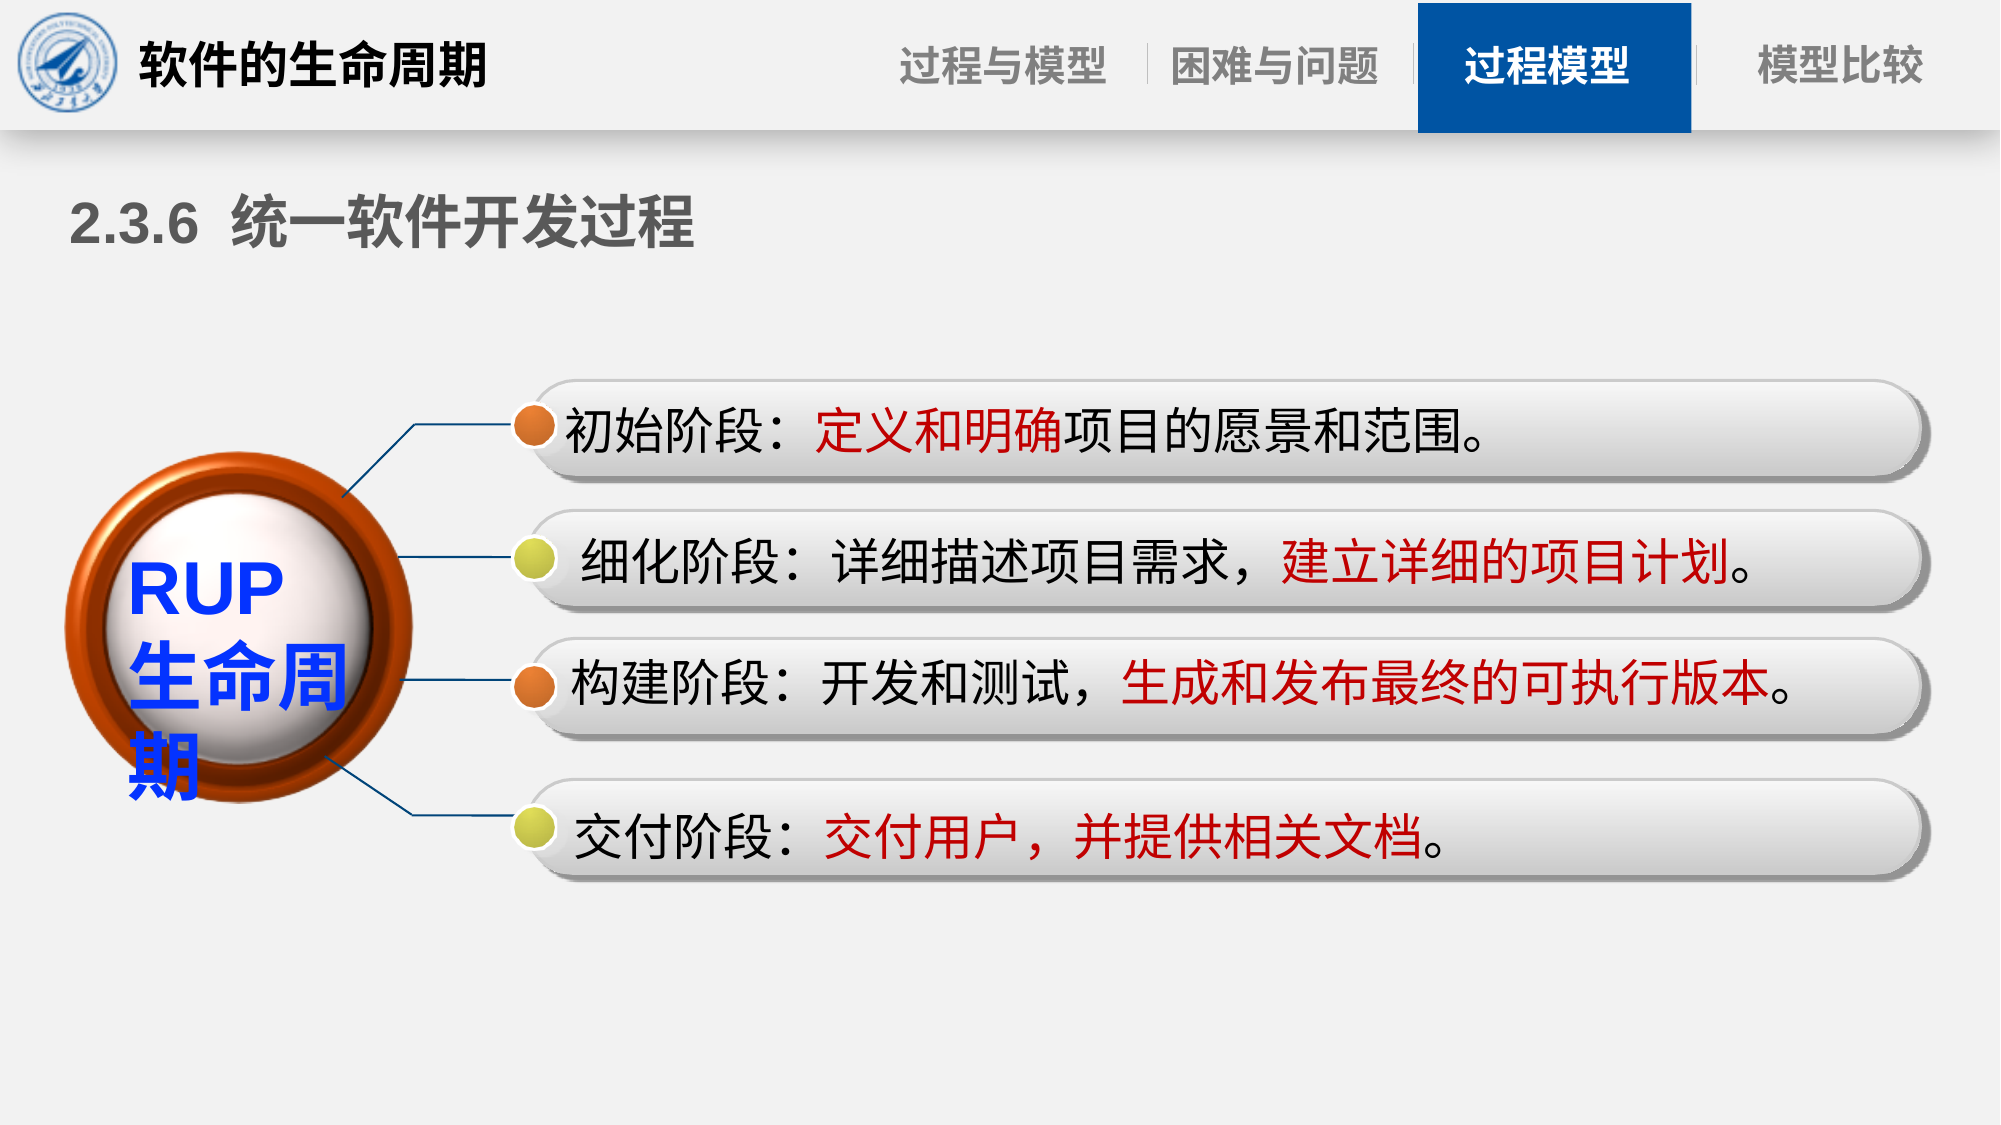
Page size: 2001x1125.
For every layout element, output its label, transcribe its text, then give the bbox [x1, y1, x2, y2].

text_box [0, 380, 2000, 887]
text_box 过程模型 [1437, 31, 1659, 98]
text_box 2.3.6 统一软件开发过程 [69, 177, 820, 263]
text_box [0, 0, 2000, 131]
text_box 软件的生命周期 [130, 25, 531, 102]
text_box 过程与模型 [893, 31, 1114, 98]
text_box [1417, 2, 1692, 134]
text_box 模型比较 [1708, 31, 1973, 97]
text_box 困难与问题 [1164, 31, 1385, 98]
picture [0, 3, 130, 121]
